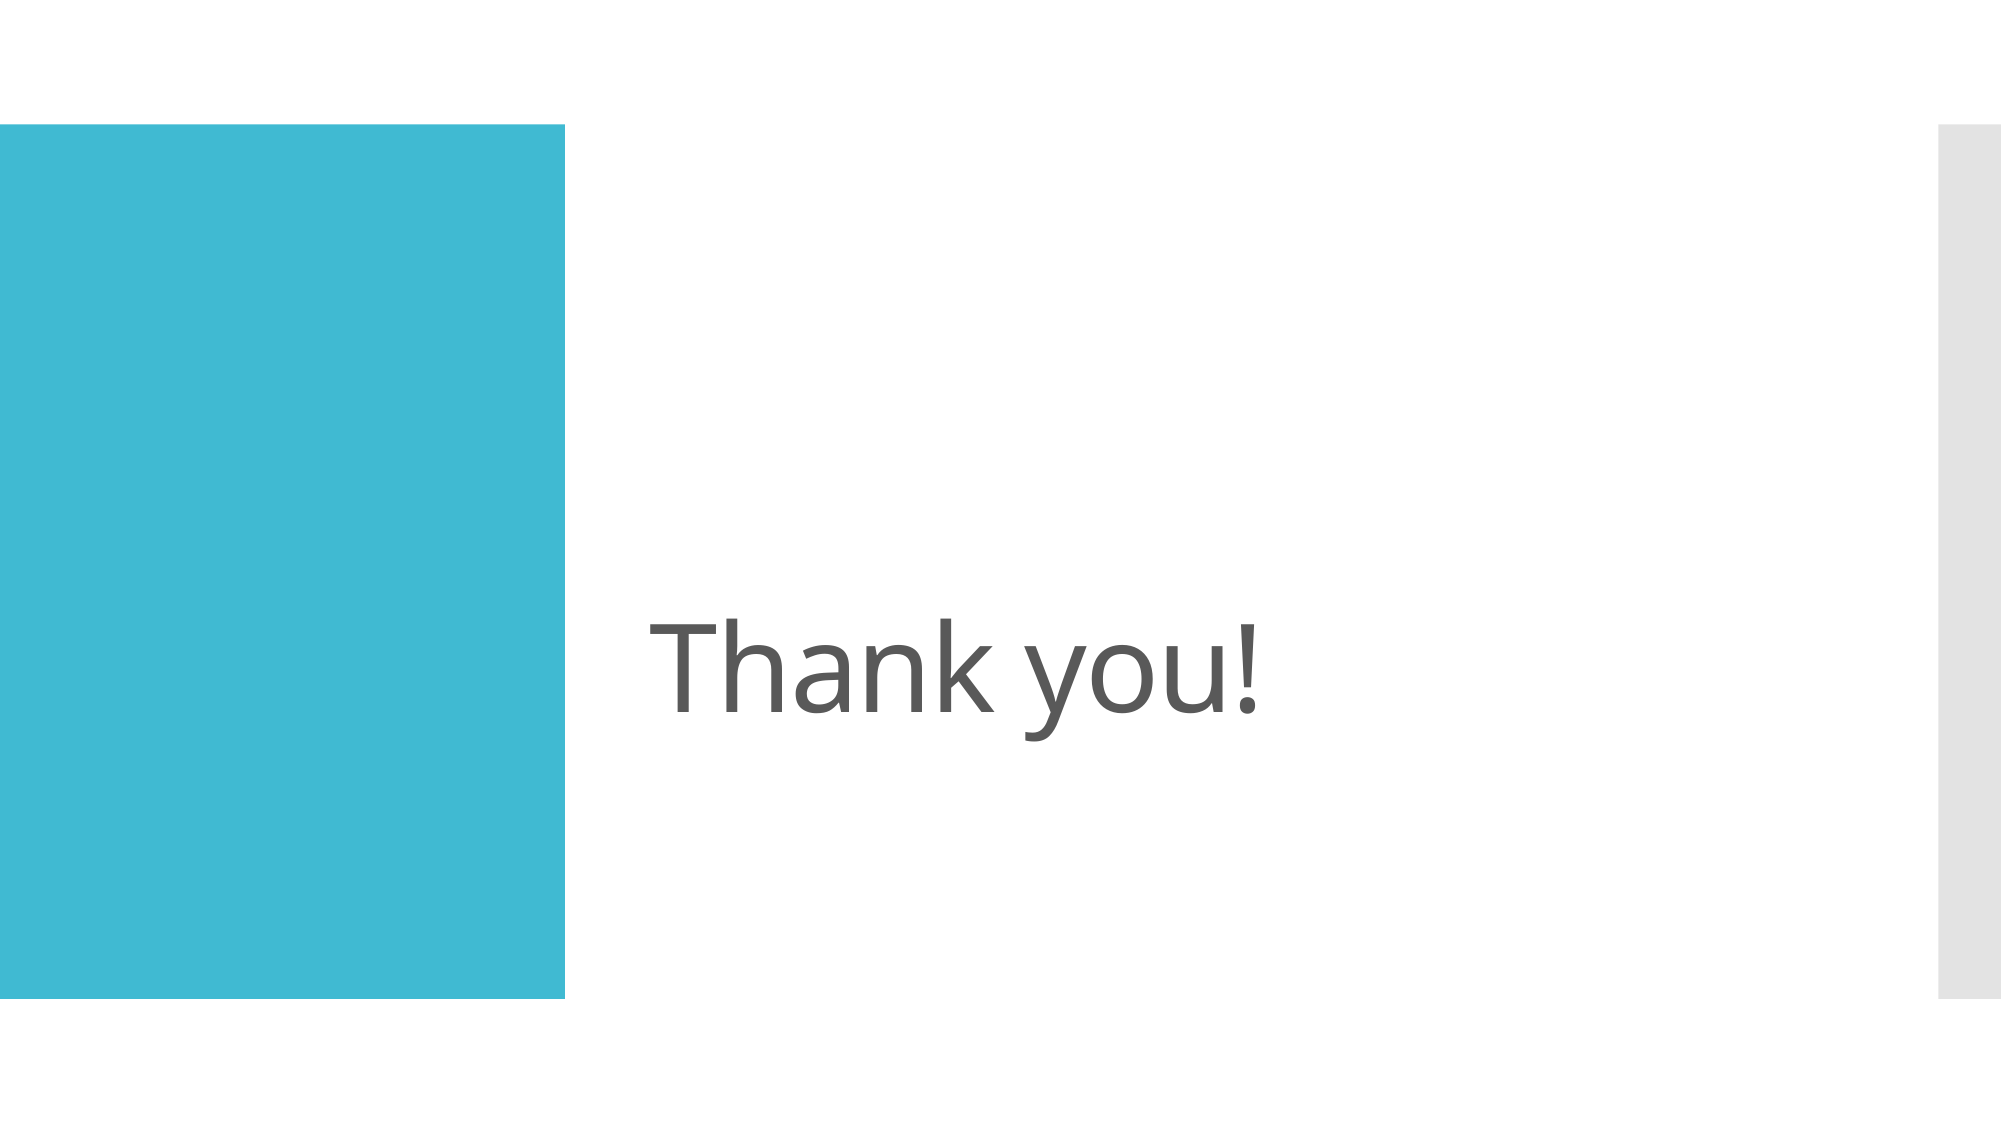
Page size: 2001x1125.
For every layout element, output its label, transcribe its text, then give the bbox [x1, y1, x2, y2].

title Thank you! [634, 213, 1835, 747]
